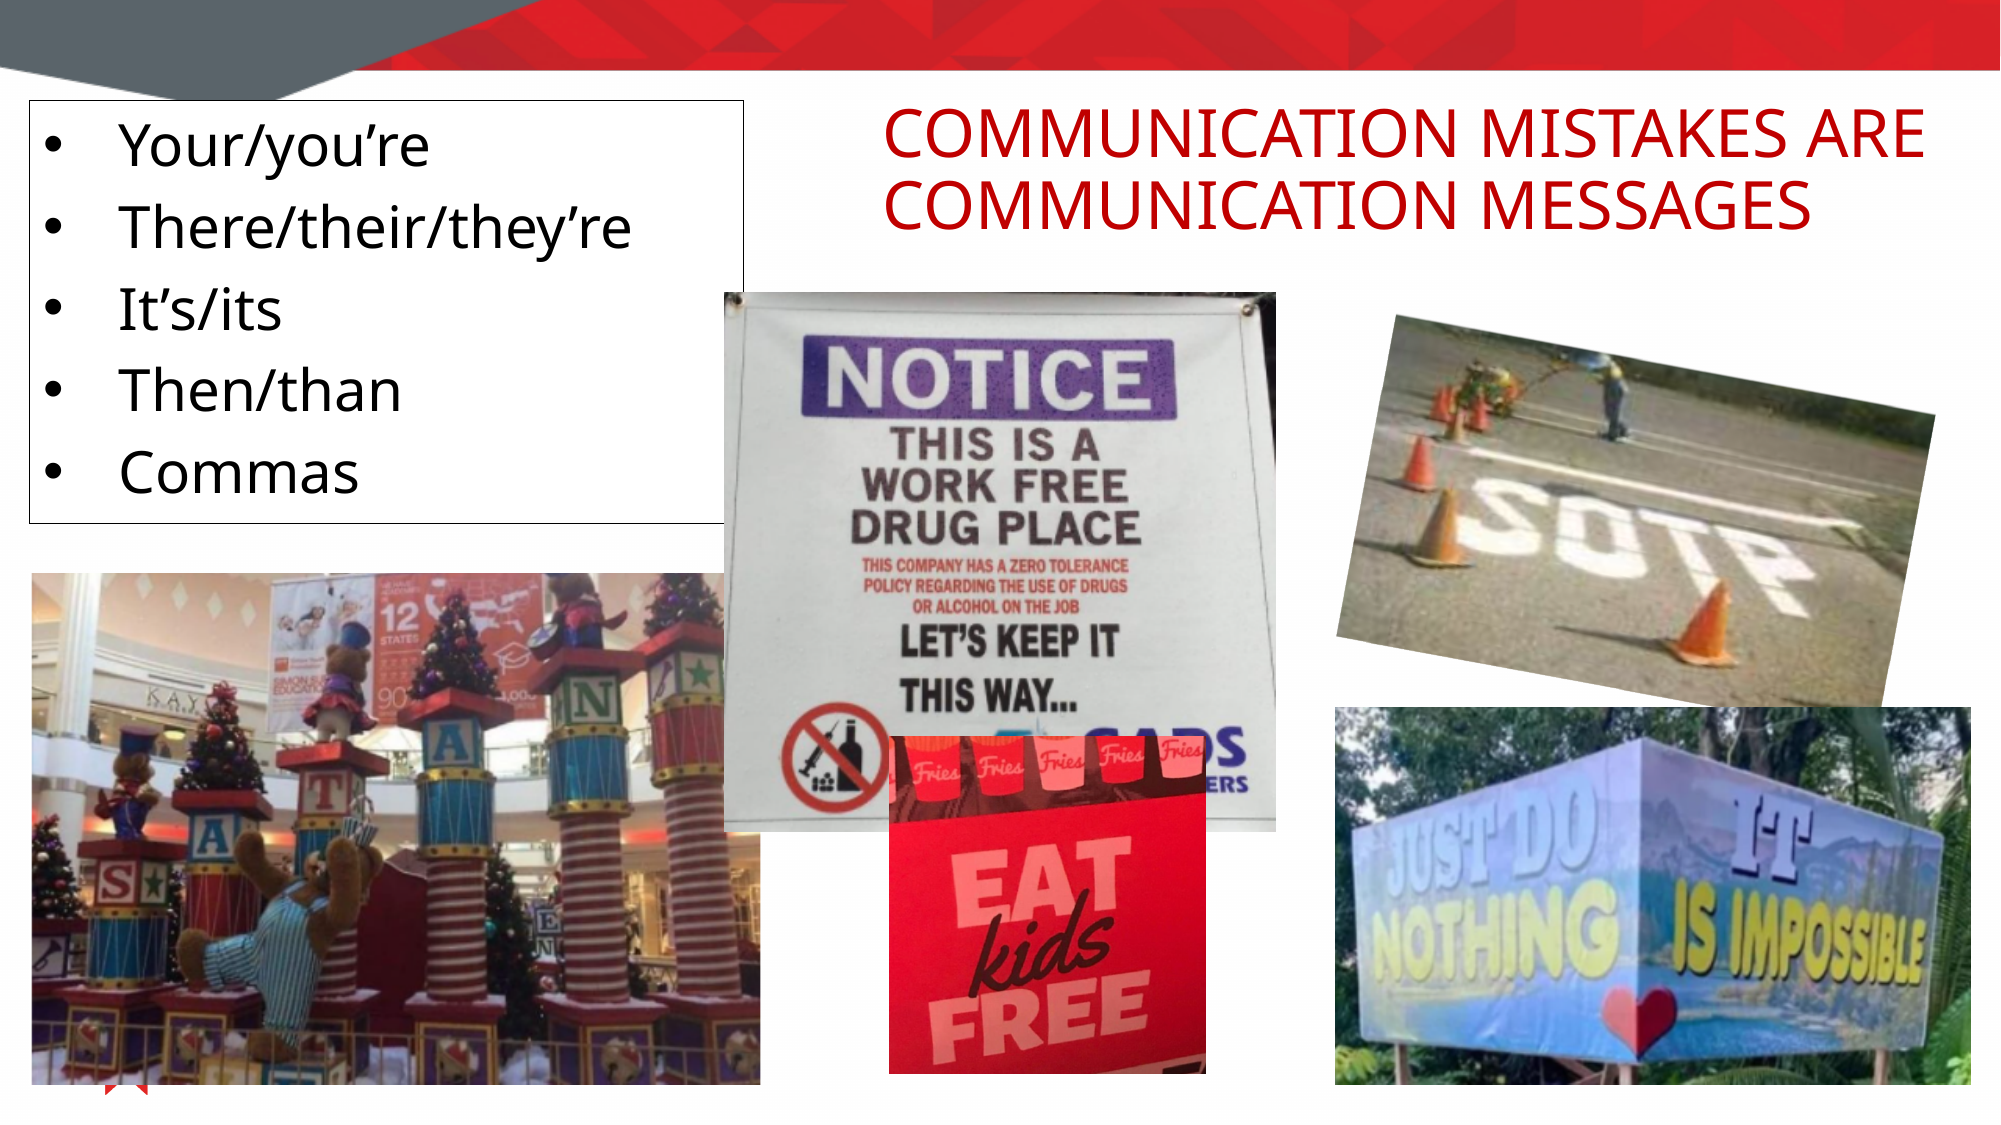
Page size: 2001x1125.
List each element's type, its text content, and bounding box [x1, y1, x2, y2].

picture [0, 0, 2001, 1125]
list Your/you’re There/their/they’re It’s/its Then/than Commas [29, 100, 744, 524]
title communication mistakes are communication messages [882, 13, 1936, 244]
